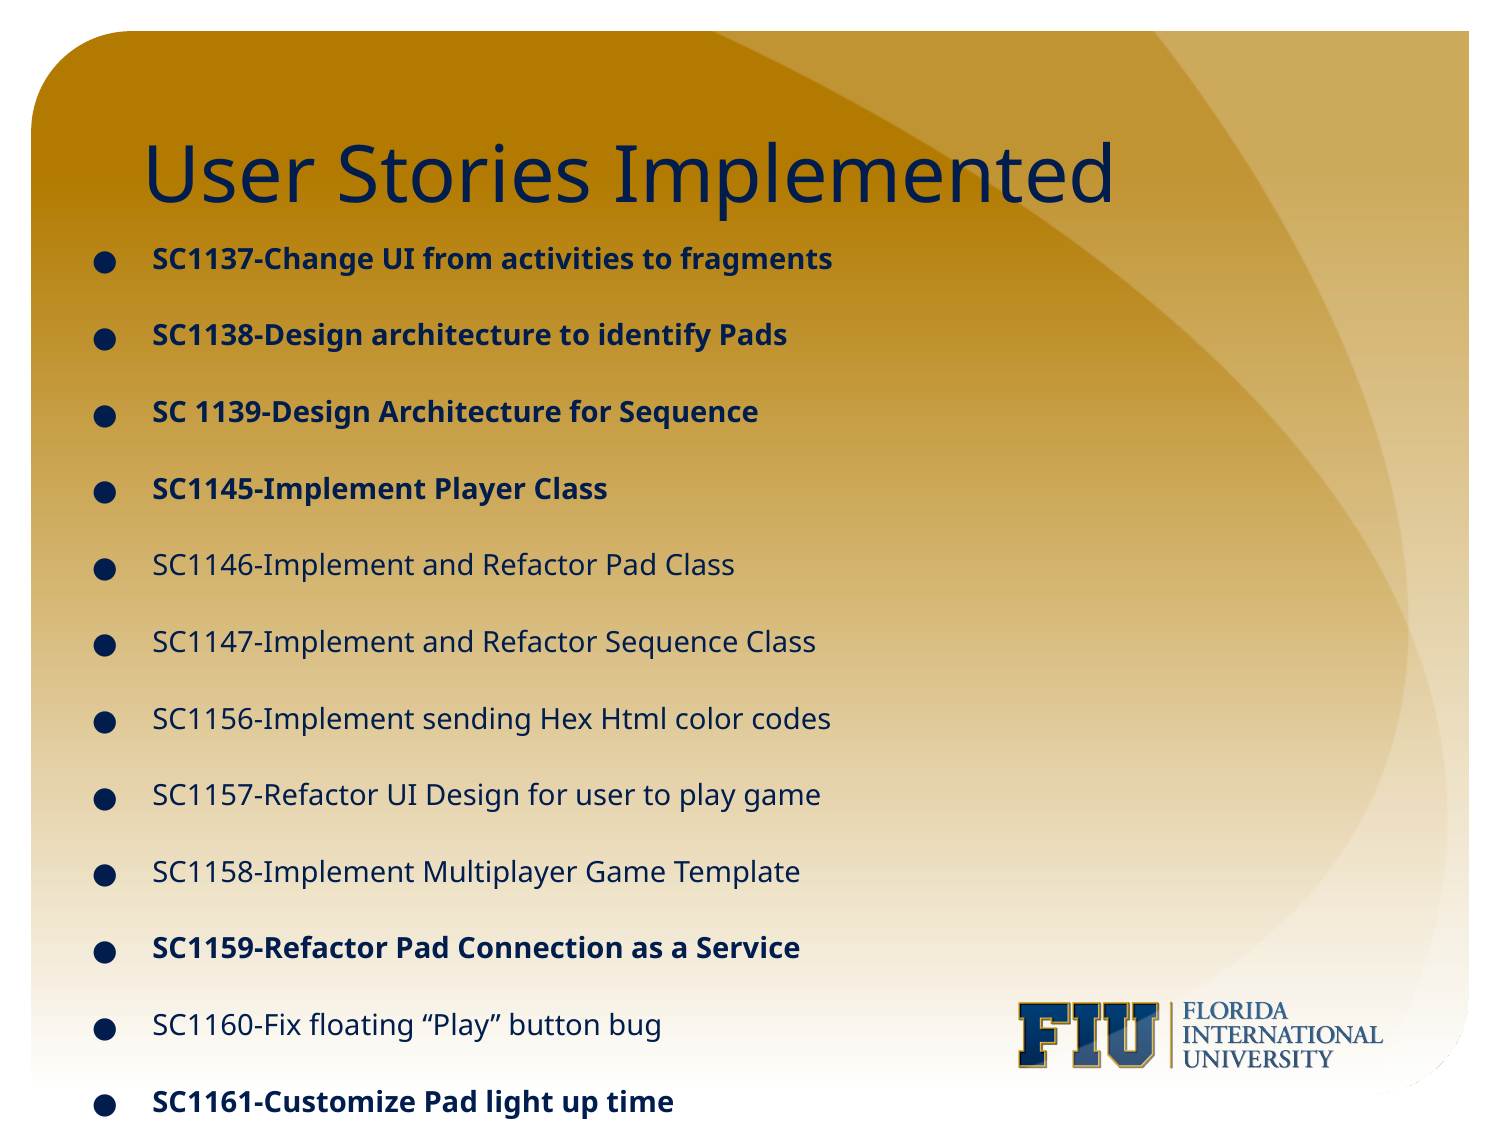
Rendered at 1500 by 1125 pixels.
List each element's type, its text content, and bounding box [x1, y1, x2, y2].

list SC1137-Change UI from activities to fragments SC1138-Design architecture to identify Pads SC 1139-Design Architecture for Sequence SC1145-Implement Player Class SC1146-Implement and Refactor Pad Class SC1147-Implement and Refactor Sequence Class SC1156-Implement sending Hex Html color codes SC1157-Refactor UI Design for user to play game SC1158-Implement Multiplayer Game Template SC1159-Refactor Pad Connection as a Service SC1160-Fix floating “Play” button bug SC1161-Customize Pad light up time SC1168-Modify Pad Configuration UI to match Models SC1169-Modify UI for Play Game SC1170-Implement Multiplayer Game Over Template [62, 224, 1438, 1038]
title User Stories Implemented [127, 62, 1372, 224]
picture [24, 30, 1473, 1094]
